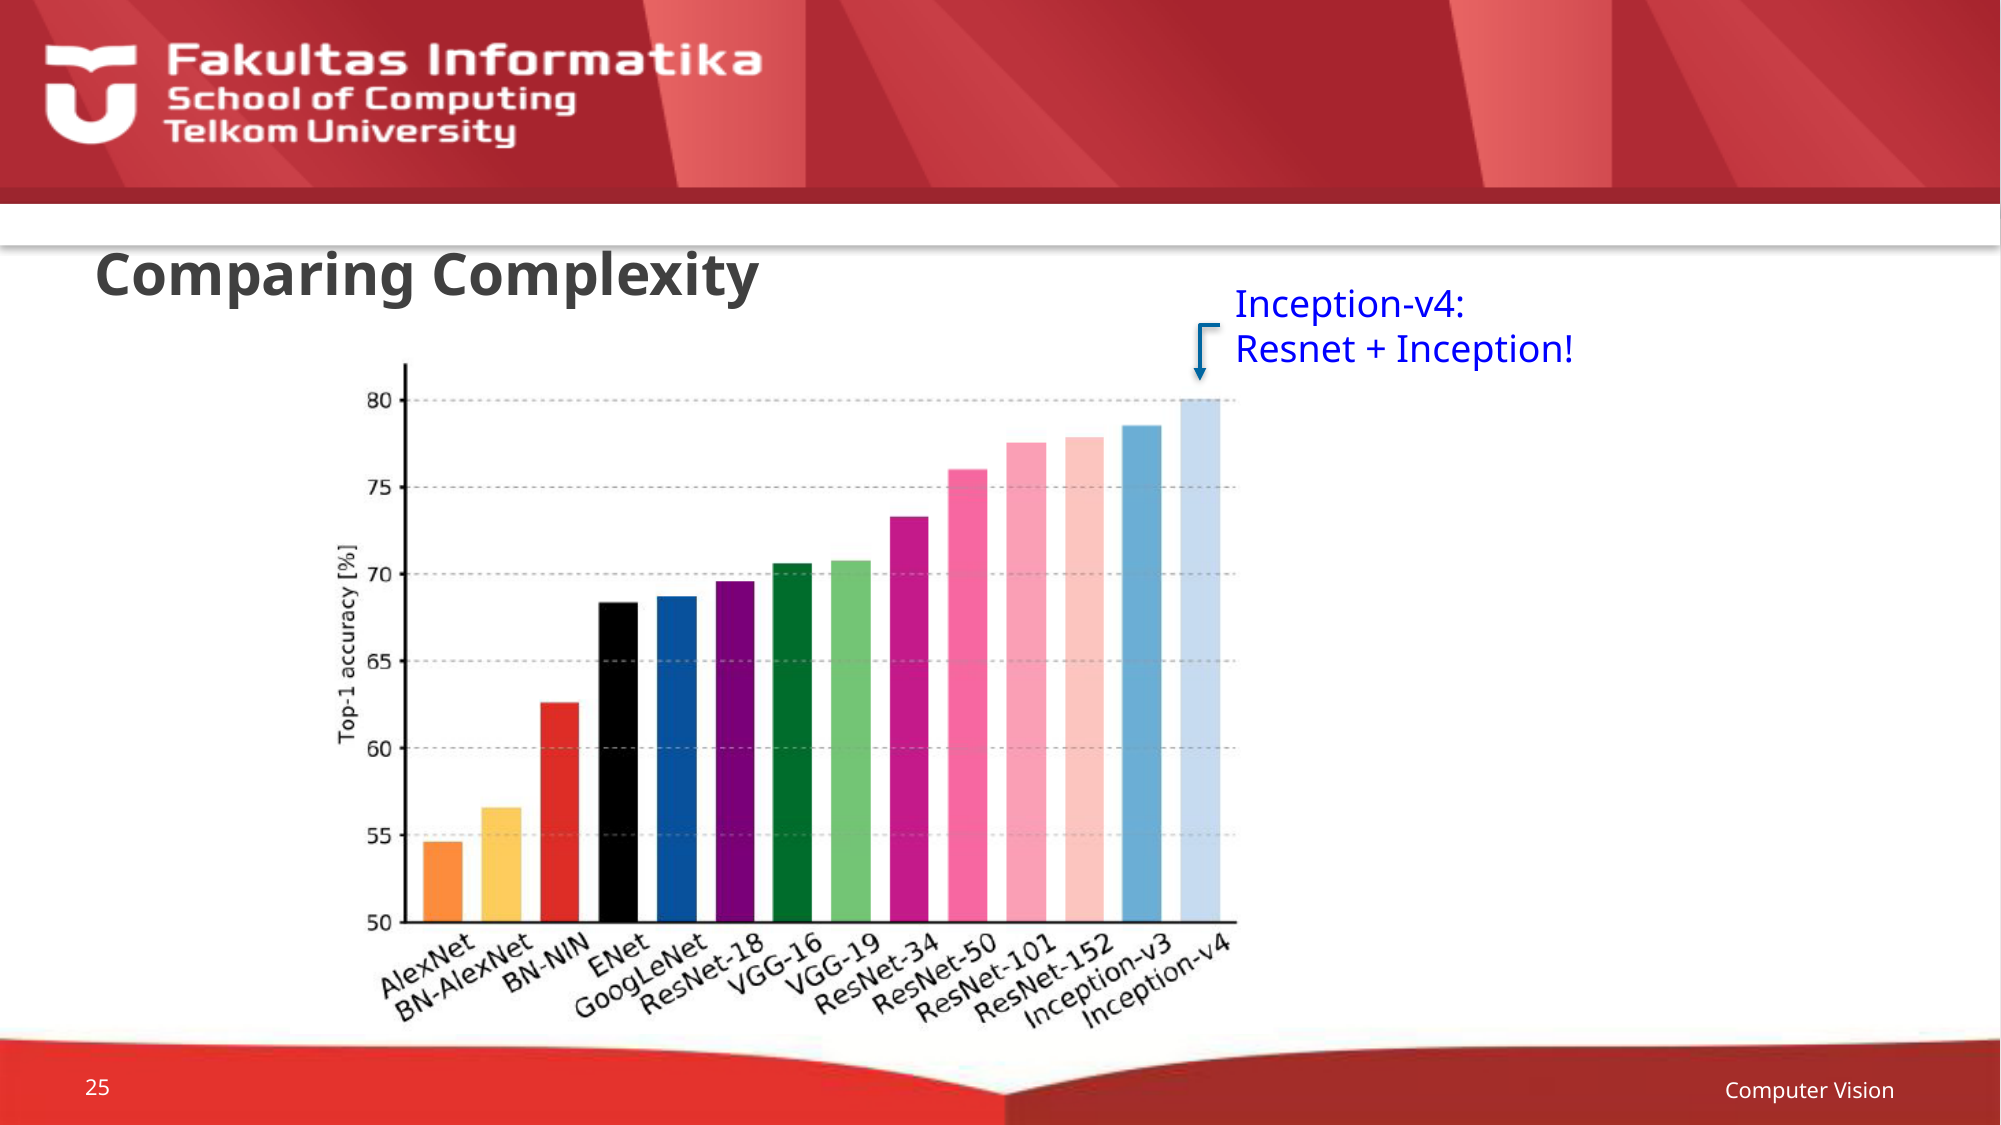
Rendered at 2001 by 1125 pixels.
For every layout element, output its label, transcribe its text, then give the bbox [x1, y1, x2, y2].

text_box Inception-v4: Resnet + Inception! [1220, 273, 1590, 378]
slide_number 25 [85, 1058, 164, 1119]
title Comparing Complexity [79, 219, 1901, 325]
list Computer Vision [1185, 1058, 1911, 1119]
picture [0, 0, 2001, 1125]
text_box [1199, 325, 1221, 381]
